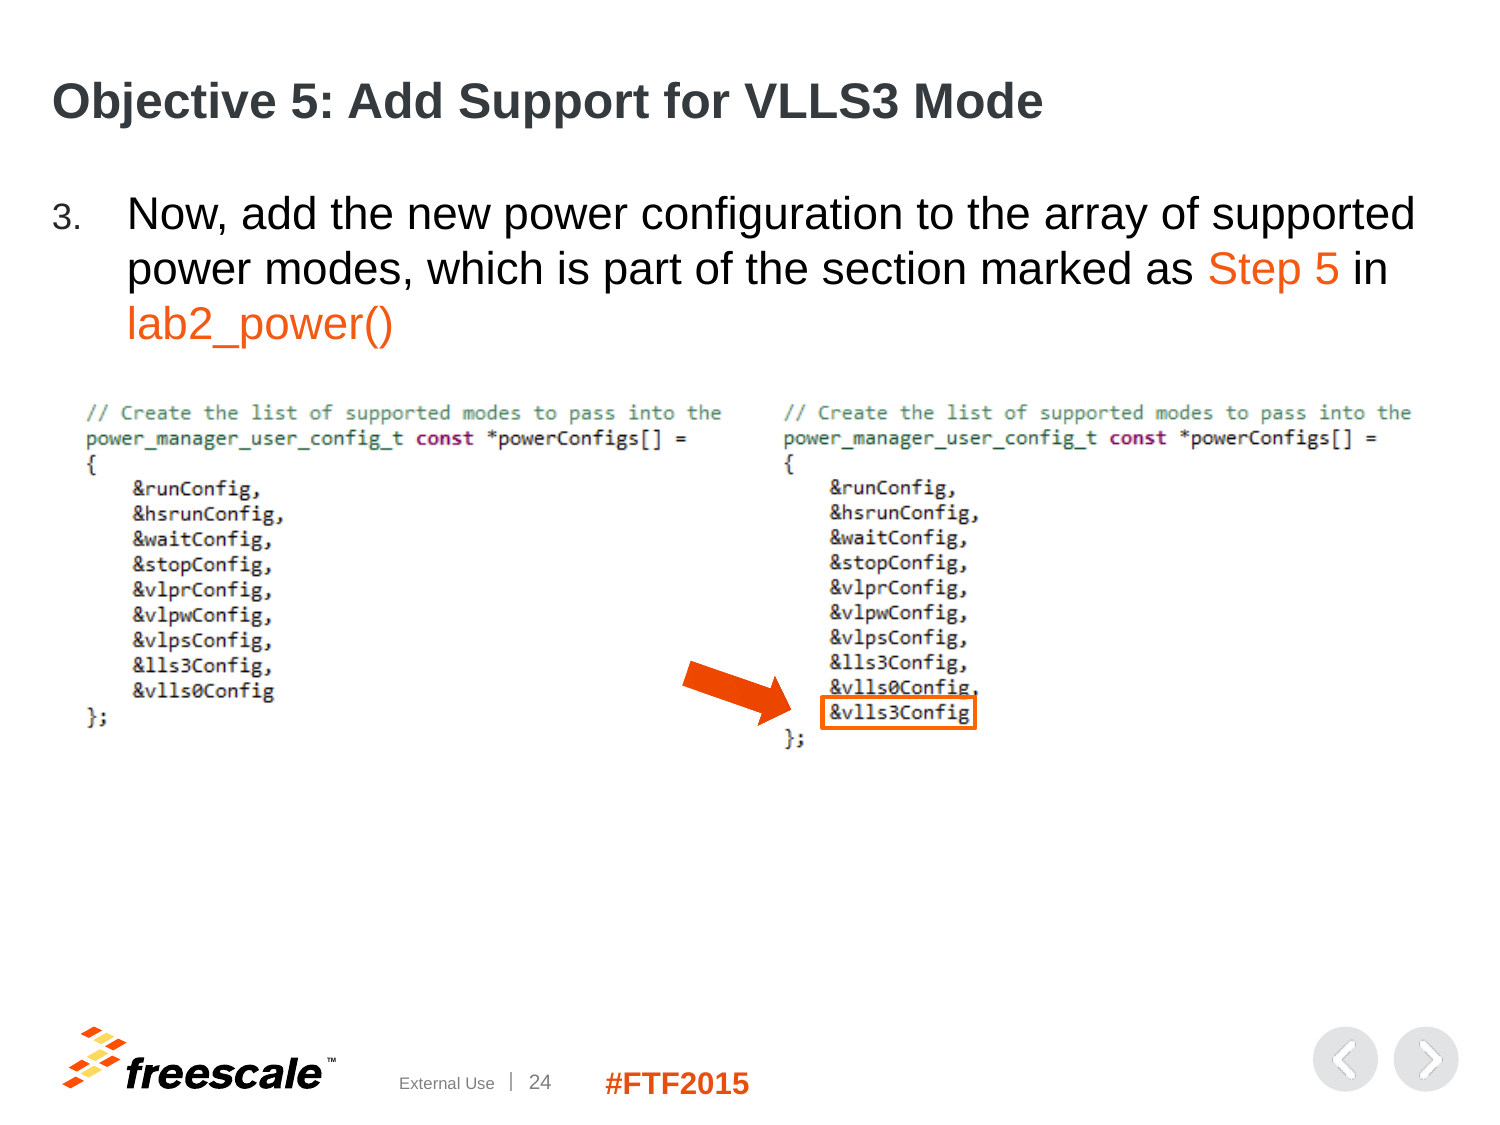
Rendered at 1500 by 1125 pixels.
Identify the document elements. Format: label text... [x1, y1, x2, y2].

text_box [732, 672, 772, 728]
list Now, add the new power configuration to the array of supported power modes, which is part of the section marked as Step 5 in lab2_power() [36, 176, 1472, 942]
picture [1316, 1032, 1376, 1088]
picture [1400, 1032, 1459, 1088]
title Objective 5: Add Support for VLLS3 Mode [36, 45, 1472, 153]
picture [81, 398, 729, 740]
picture [777, 398, 1423, 756]
